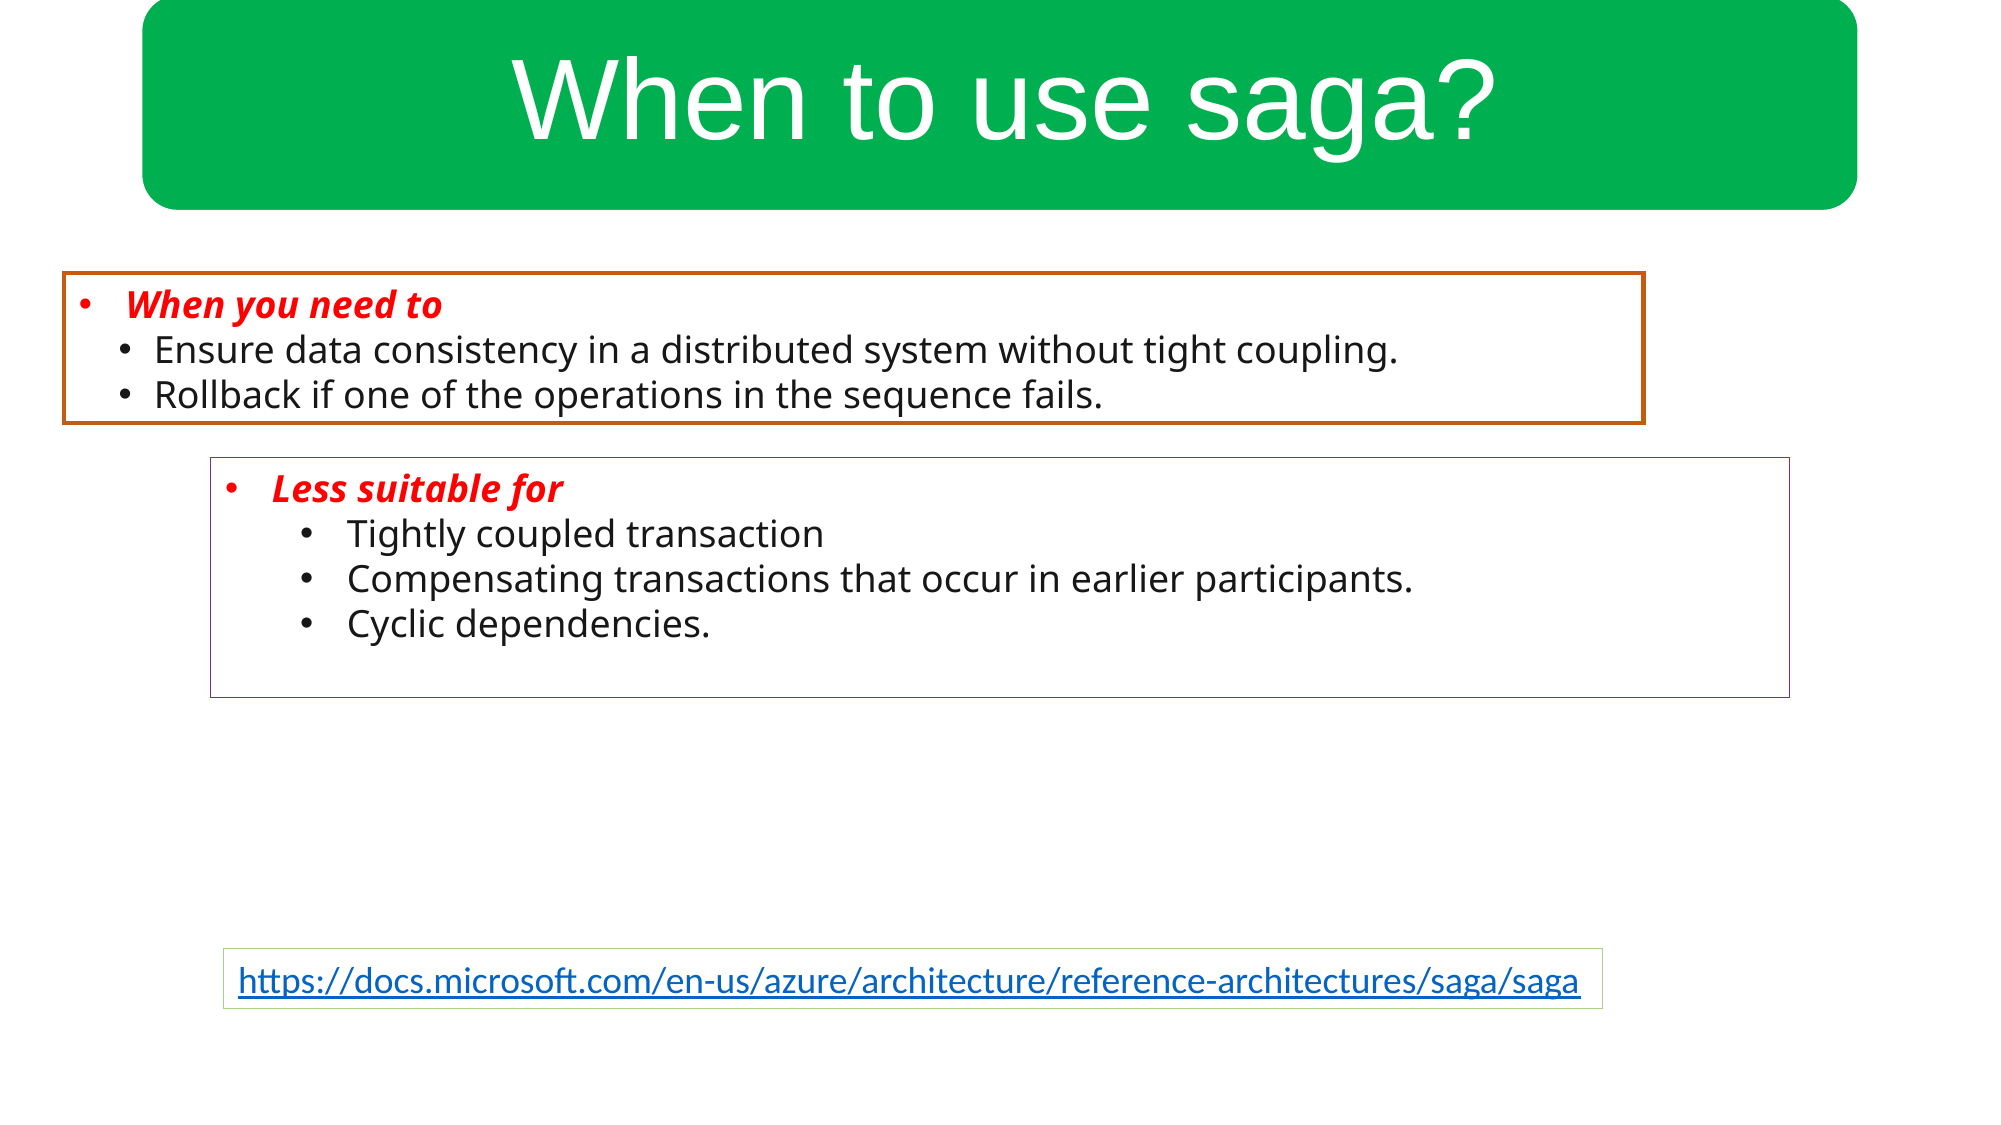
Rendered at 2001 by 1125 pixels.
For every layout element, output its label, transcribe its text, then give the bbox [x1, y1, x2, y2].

text_box https://docs.microsoft.com/en-us/azure/architecture/reference-architectures/saga/saga [223, 948, 1603, 1009]
text_box When you need to Ensure data consistency in a distributed system without tight coupling. Rollback if one of the operations in the sequence fails. [62, 271, 1646, 425]
text_box Less suitable for Tightly coupled transaction Compensating transactions that occur in earlier participants. Cyclic dependencies. [210, 457, 1790, 698]
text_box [141, 0, 1859, 212]
